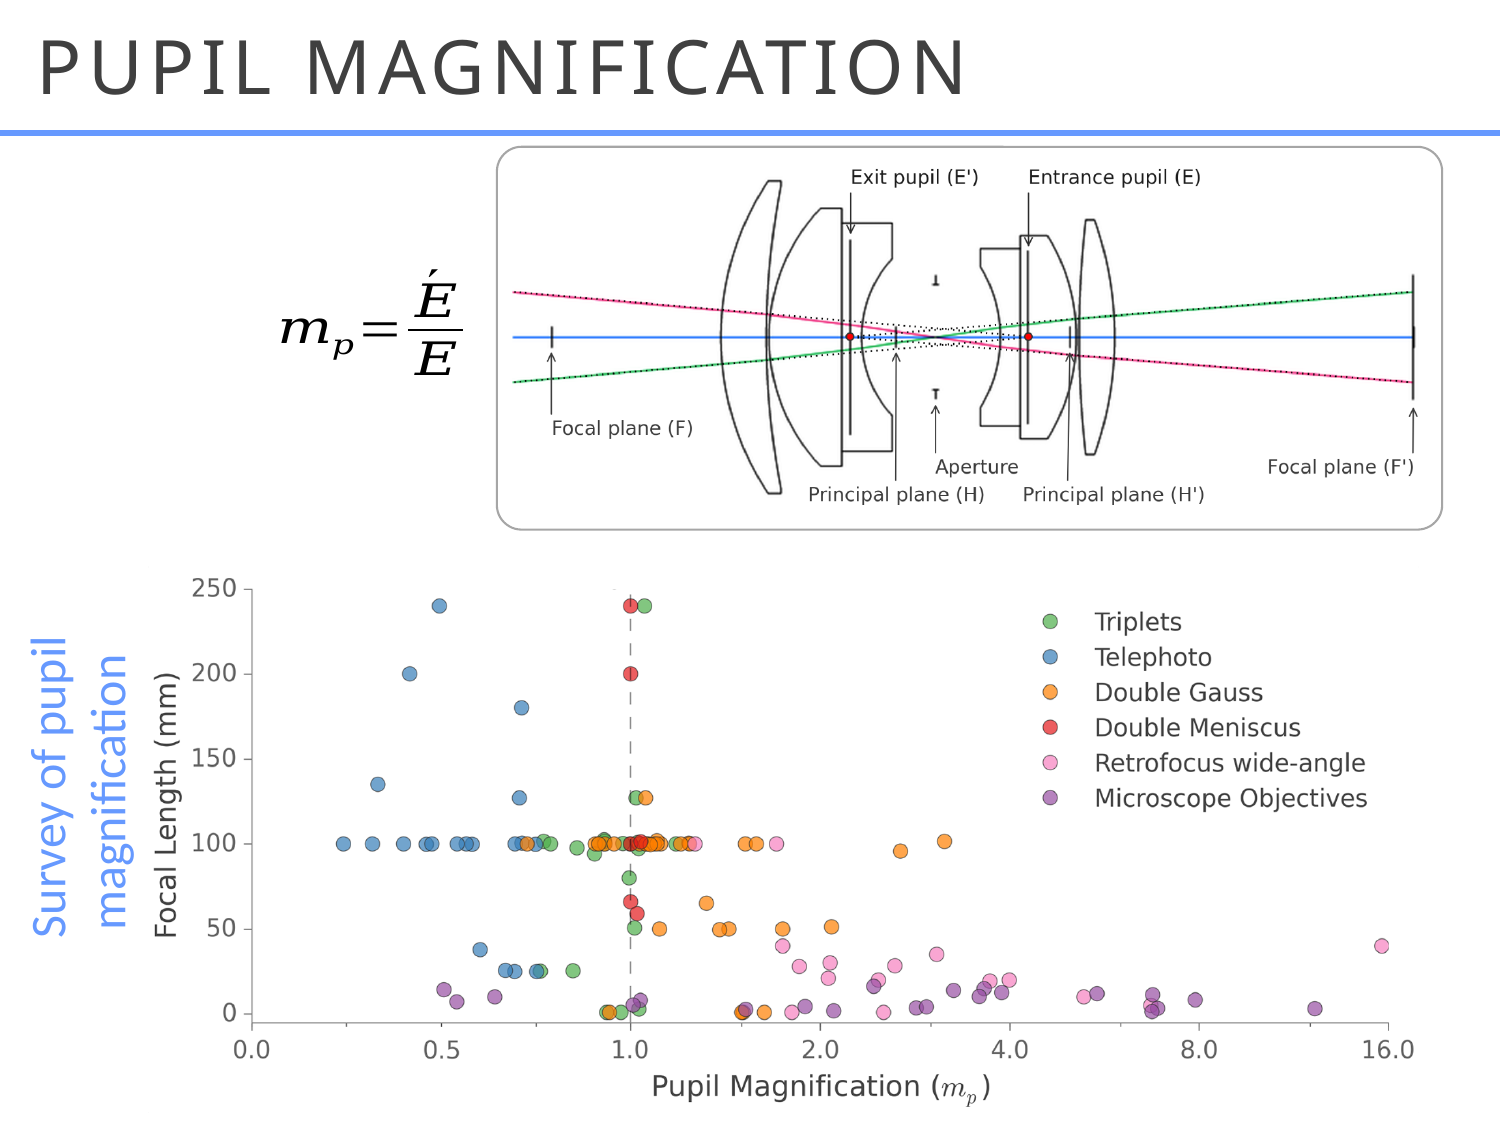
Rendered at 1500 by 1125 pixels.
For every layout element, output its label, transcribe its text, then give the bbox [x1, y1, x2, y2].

text_box [495, 145, 1444, 531]
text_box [722, 184, 1112, 488]
picture [512, 156, 1432, 517]
picture [148, 566, 1419, 1113]
text_box PUPIL MAGNIFICATION [22, 12, 984, 118]
text_box Survey of pupil magnification [8, 608, 143, 966]
